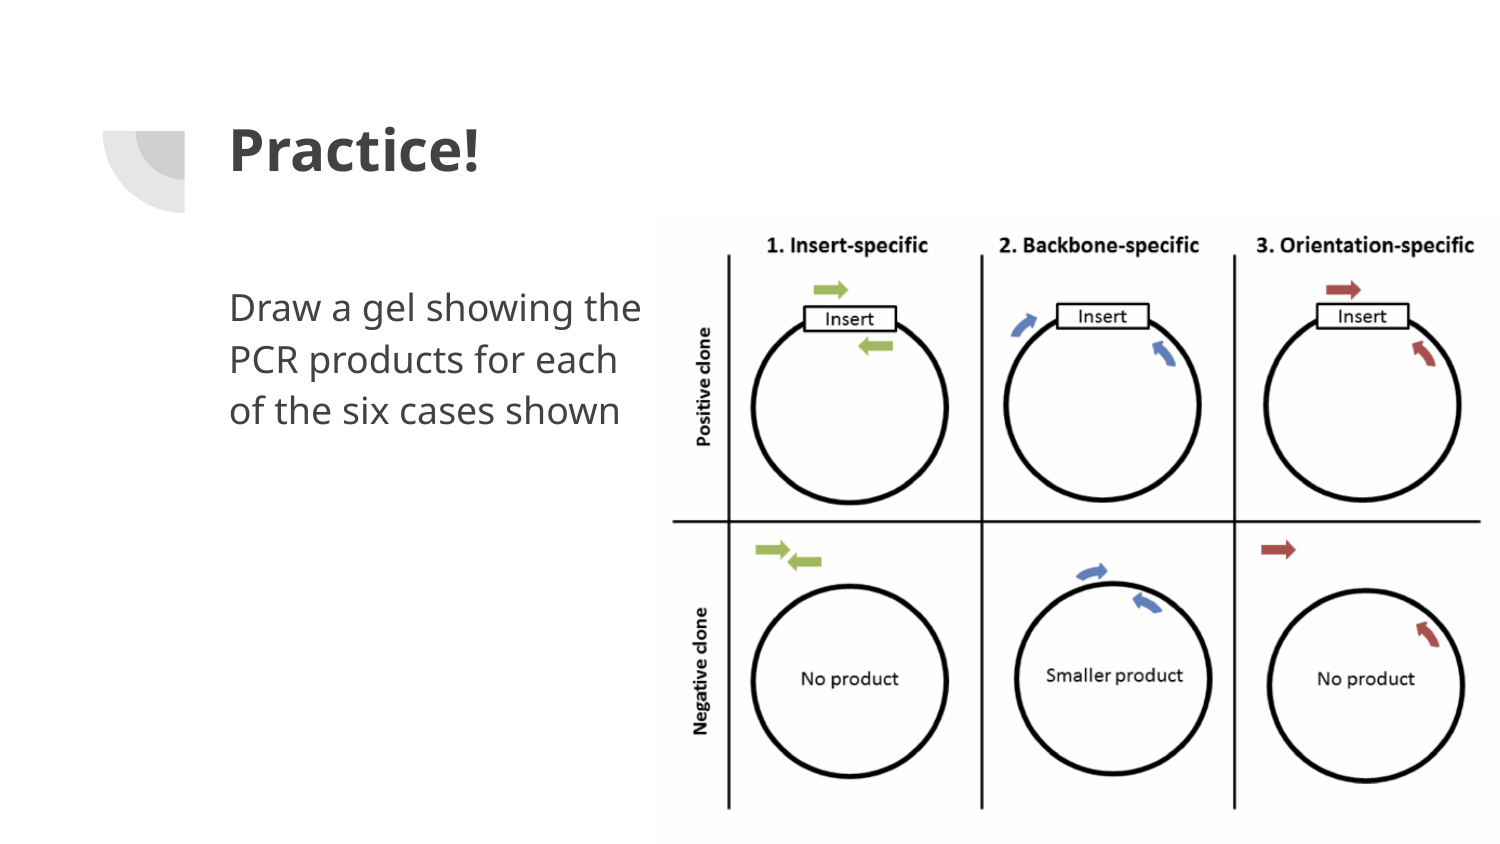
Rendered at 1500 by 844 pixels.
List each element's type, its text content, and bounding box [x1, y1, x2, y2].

list Draw a gel showing the PCR products for each of the six cases shown [213, 262, 653, 744]
title Practice! [213, 98, 1368, 262]
picture [658, 212, 1500, 844]
